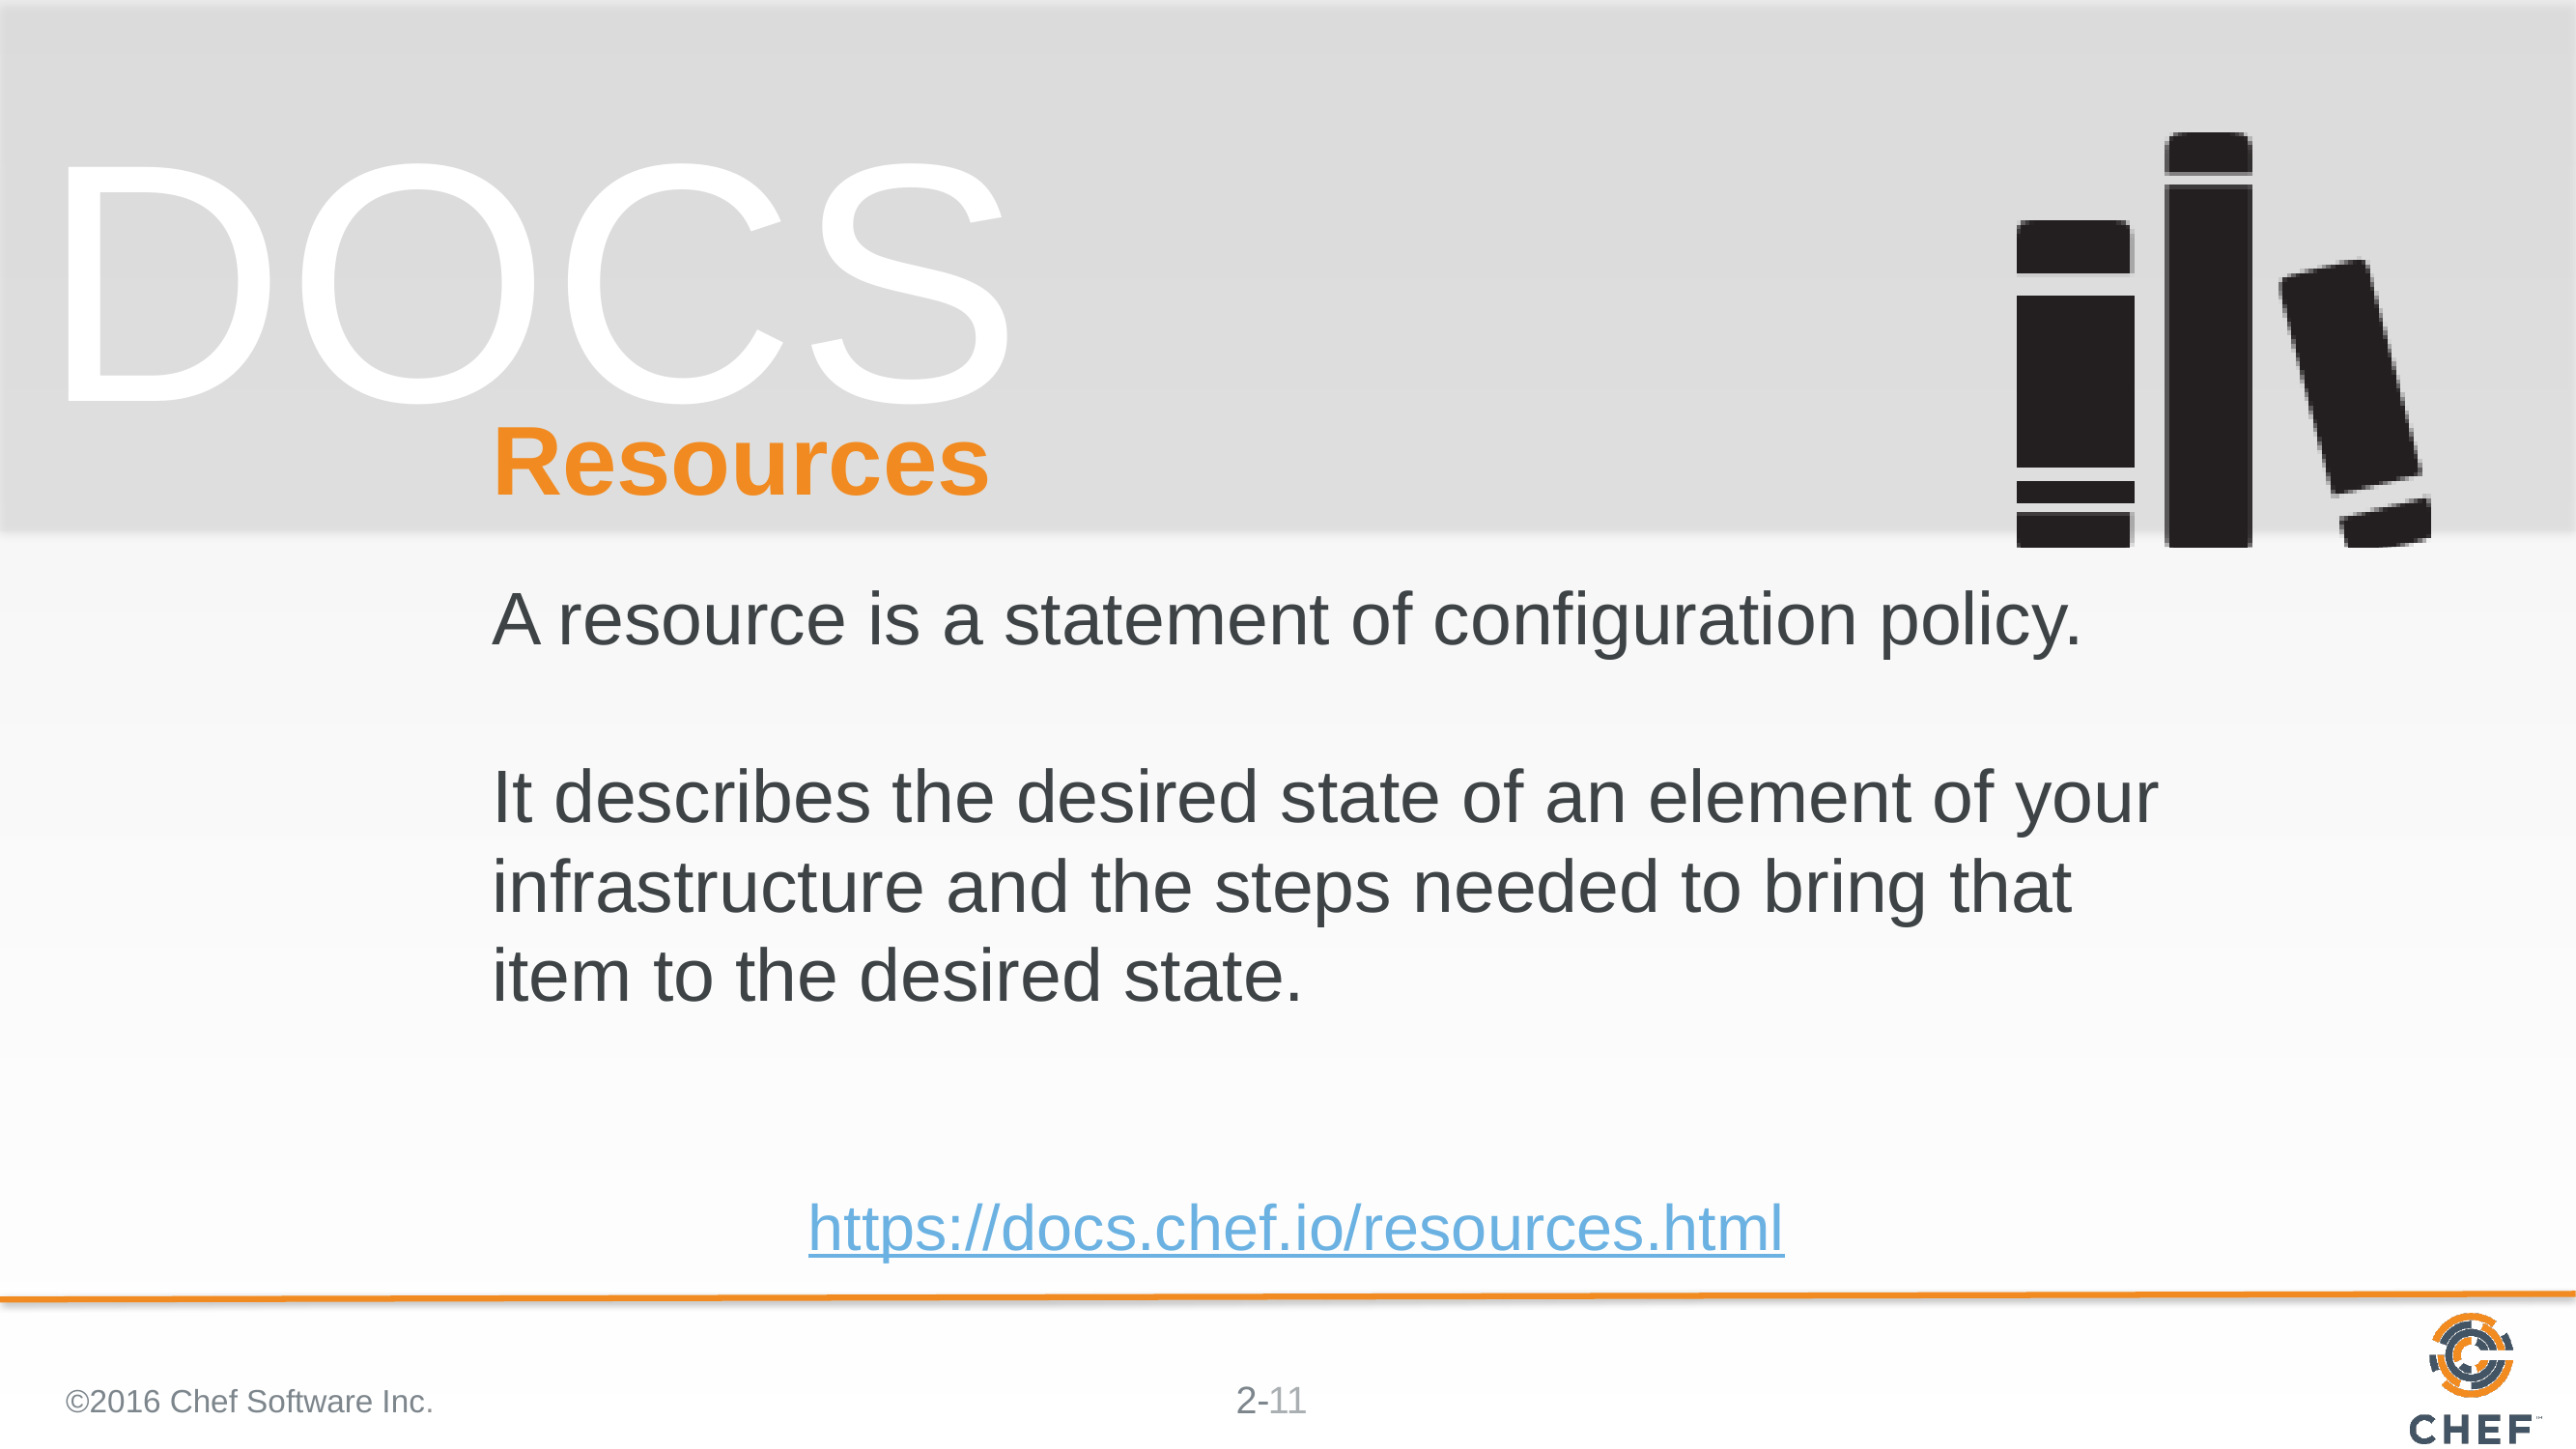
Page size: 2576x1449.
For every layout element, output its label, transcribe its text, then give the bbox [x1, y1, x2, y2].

title Resources [477, 395, 2217, 531]
slide_number 11 [998, 1359, 1578, 1437]
footer ©2016 Chef Software Inc. [51, 1359, 952, 1440]
picture [2399, 1297, 2550, 1449]
subtitle A resource is a statement of configuration policy. It describes the desired state of an element of your infrastructure and the steps needed to bring that item to the desired state. [477, 555, 2217, 1087]
list https://docs.chef.io/resources.html [589, 1185, 2003, 1269]
